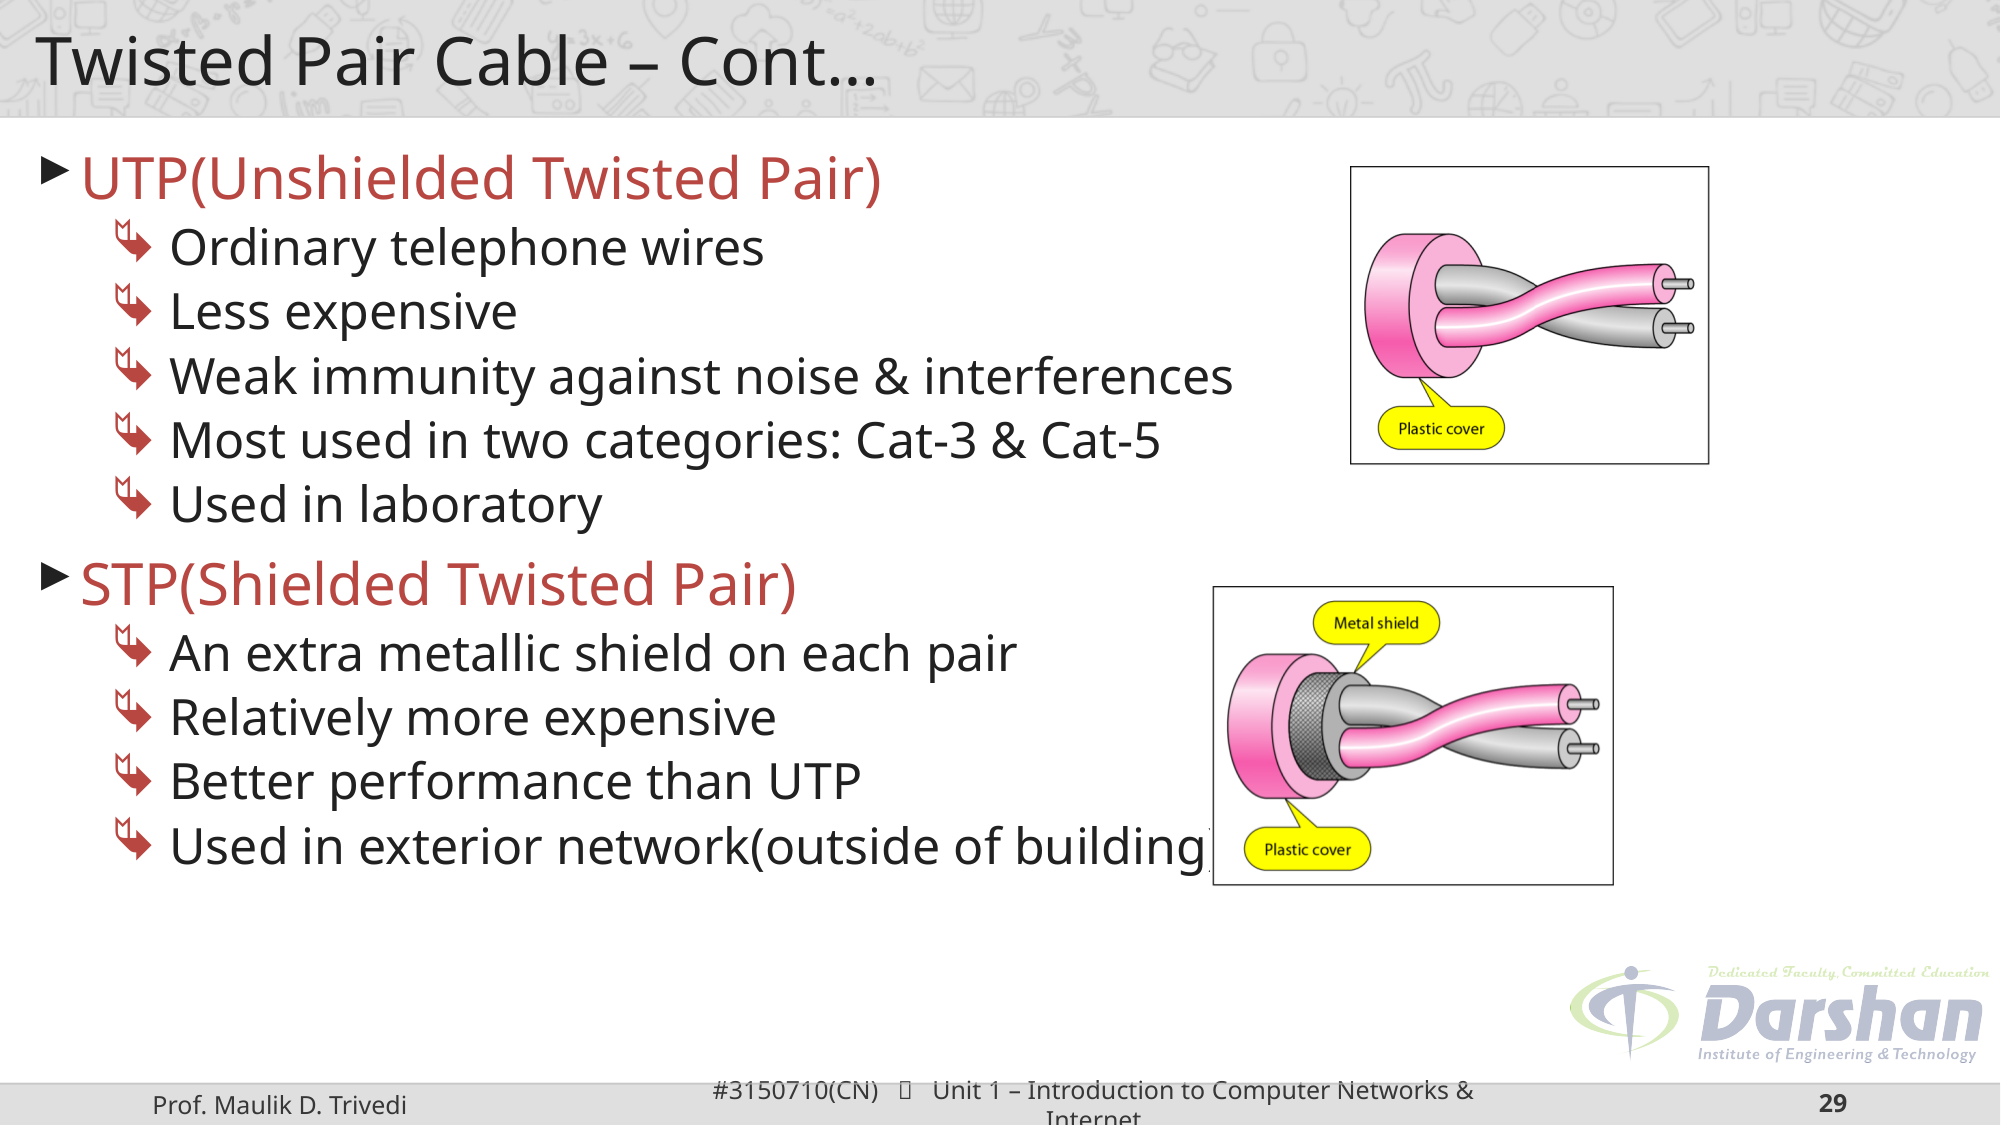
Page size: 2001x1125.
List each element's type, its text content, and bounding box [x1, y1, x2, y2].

picture [1349, 166, 1719, 467]
title Twisted Pair Cable – Cont… [0, 0, 2000, 117]
picture [1210, 562, 1661, 888]
list UTP(Unshielded Twisted Pair) Ordinary telephone wires Less expensive Weak immunity against noise & interferences Most used in two categories: Cat-3 & Cat-5 Used in laboratory STP(Shielded Twisted Pair) An extra metallic shield on each pair Relatively more expensive Better performance than UTP Used in exterior network(outside of building). [21, 141, 1979, 1059]
